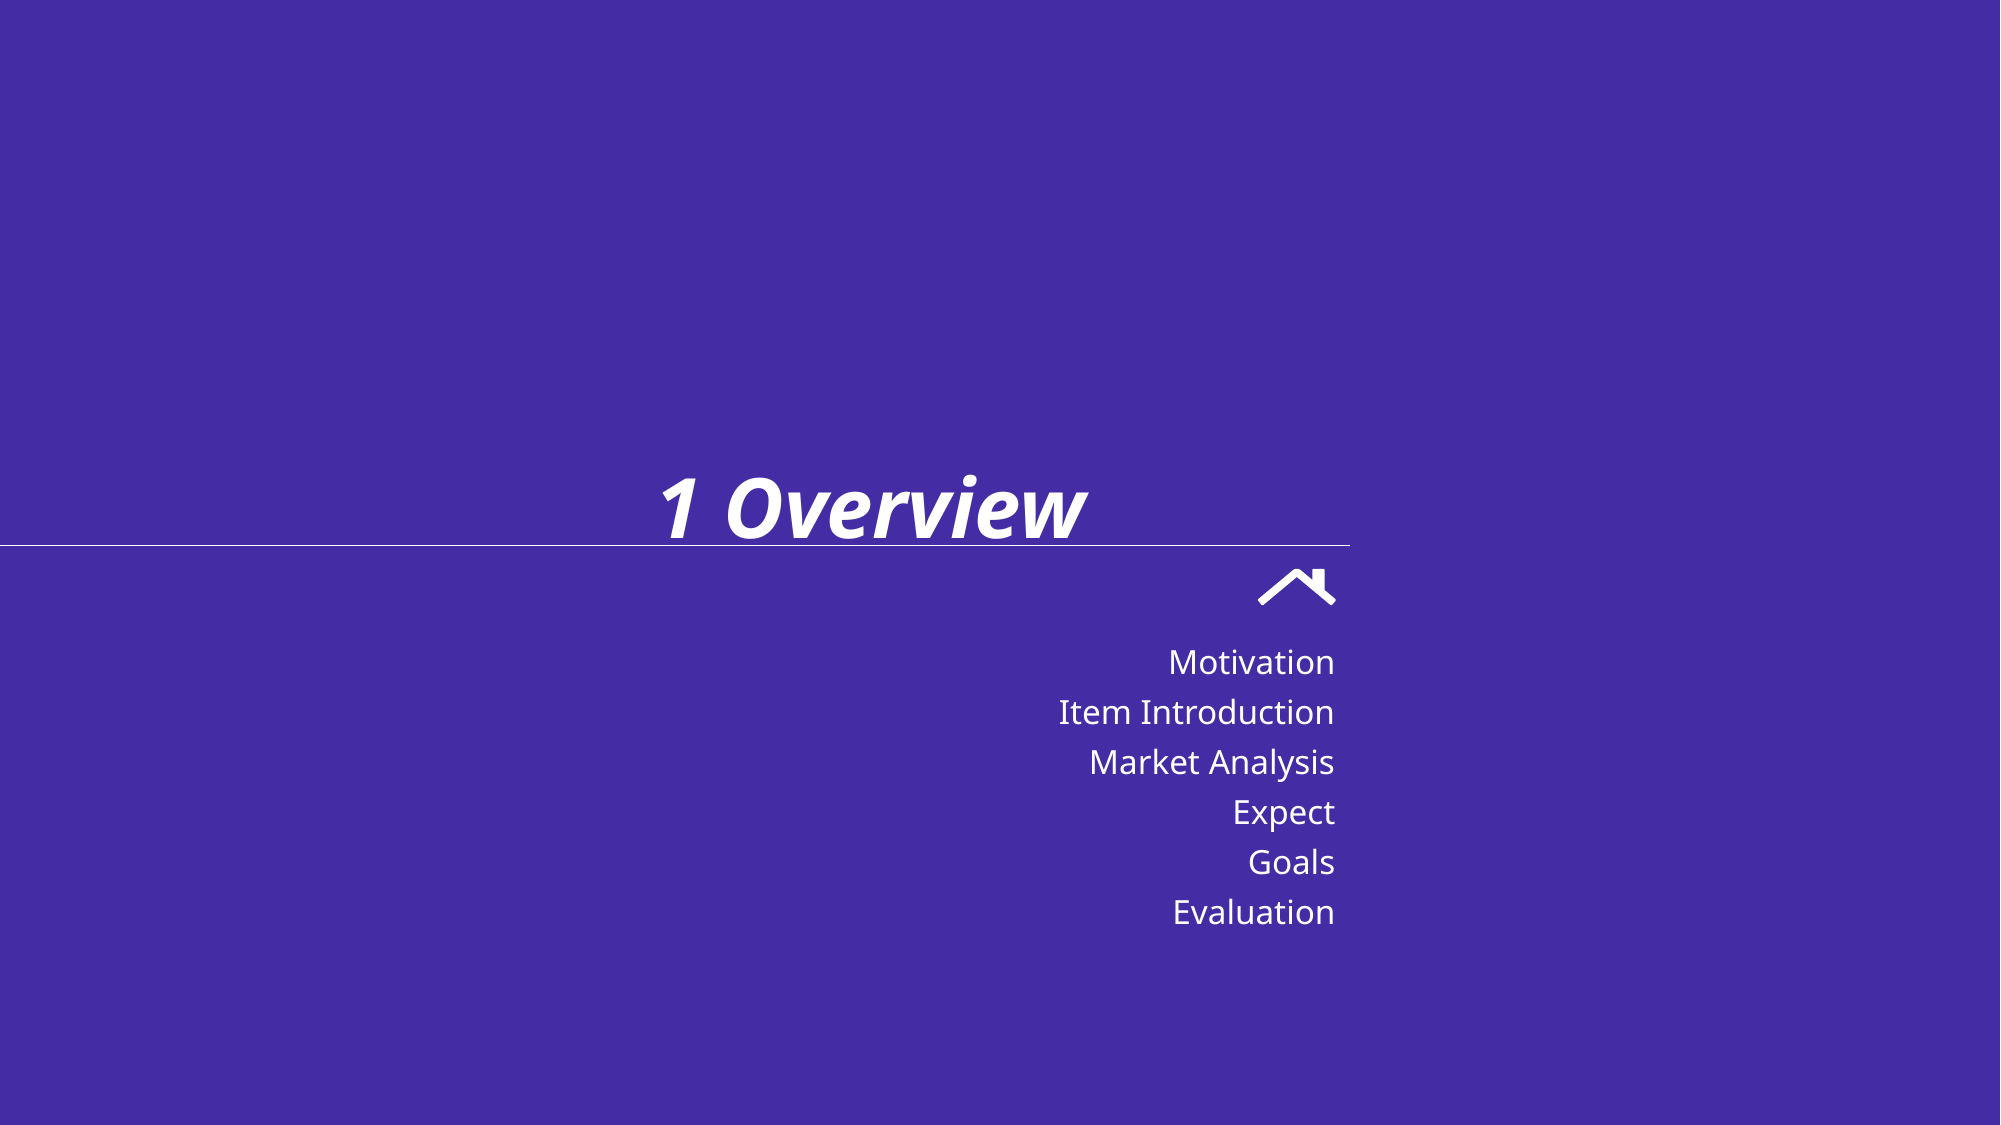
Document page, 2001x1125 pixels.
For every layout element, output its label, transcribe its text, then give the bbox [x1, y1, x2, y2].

text_box [1257, 568, 1336, 606]
text_box 1 Overview [640, 398, 1563, 563]
text_box Motivation Item Introduction Market Analysis Expect Goals Evaluation [350, 623, 1351, 939]
